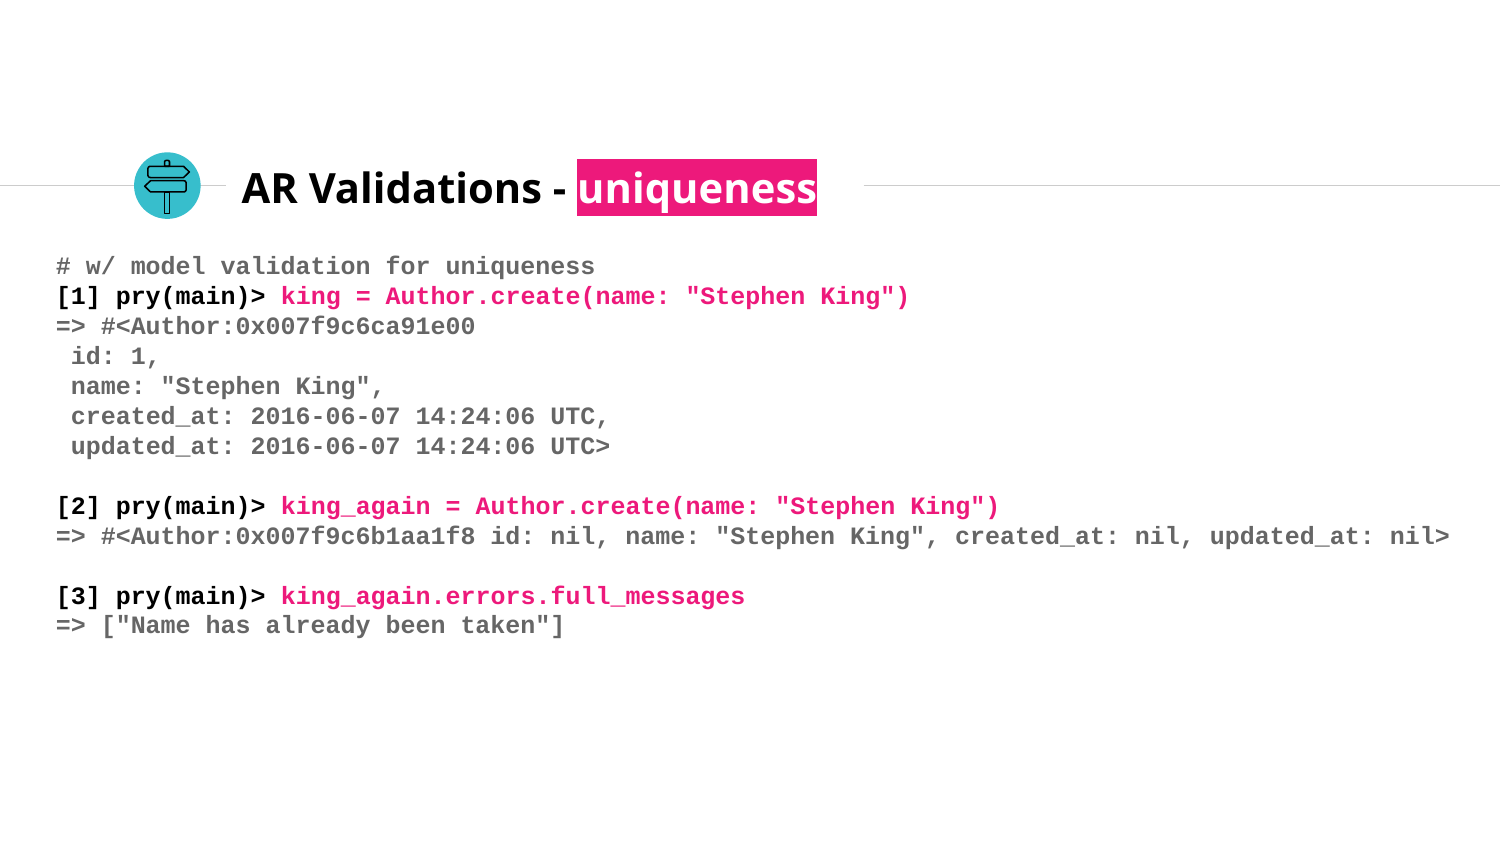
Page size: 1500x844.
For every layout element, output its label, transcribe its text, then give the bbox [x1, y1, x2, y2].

text_box # w/ model validation for uniqueness [1] pry(main)> king = Author.create(name: "Stephen King") => #<Author:0x007f9c6ca91e00 id: 1, name: "Stephen King", created_at: 2016-06-07 14:24:06 UTC, updated_at: 2016-06-07 14:24:06 UTC> [2] pry(main)> king_again = Author.create(name: "Stephen King") => #<Author:0x007f9c6b1aa1f8 id: nil, name: "Stephen King", created_at: nil, updated_at: nil> [3] pry(main)> king_again.errors.full_messages => ["Name has already been taken"] [40, 234, 1468, 420]
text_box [144, 160, 190, 214]
title AR Validations - uniqueness [226, 151, 863, 223]
